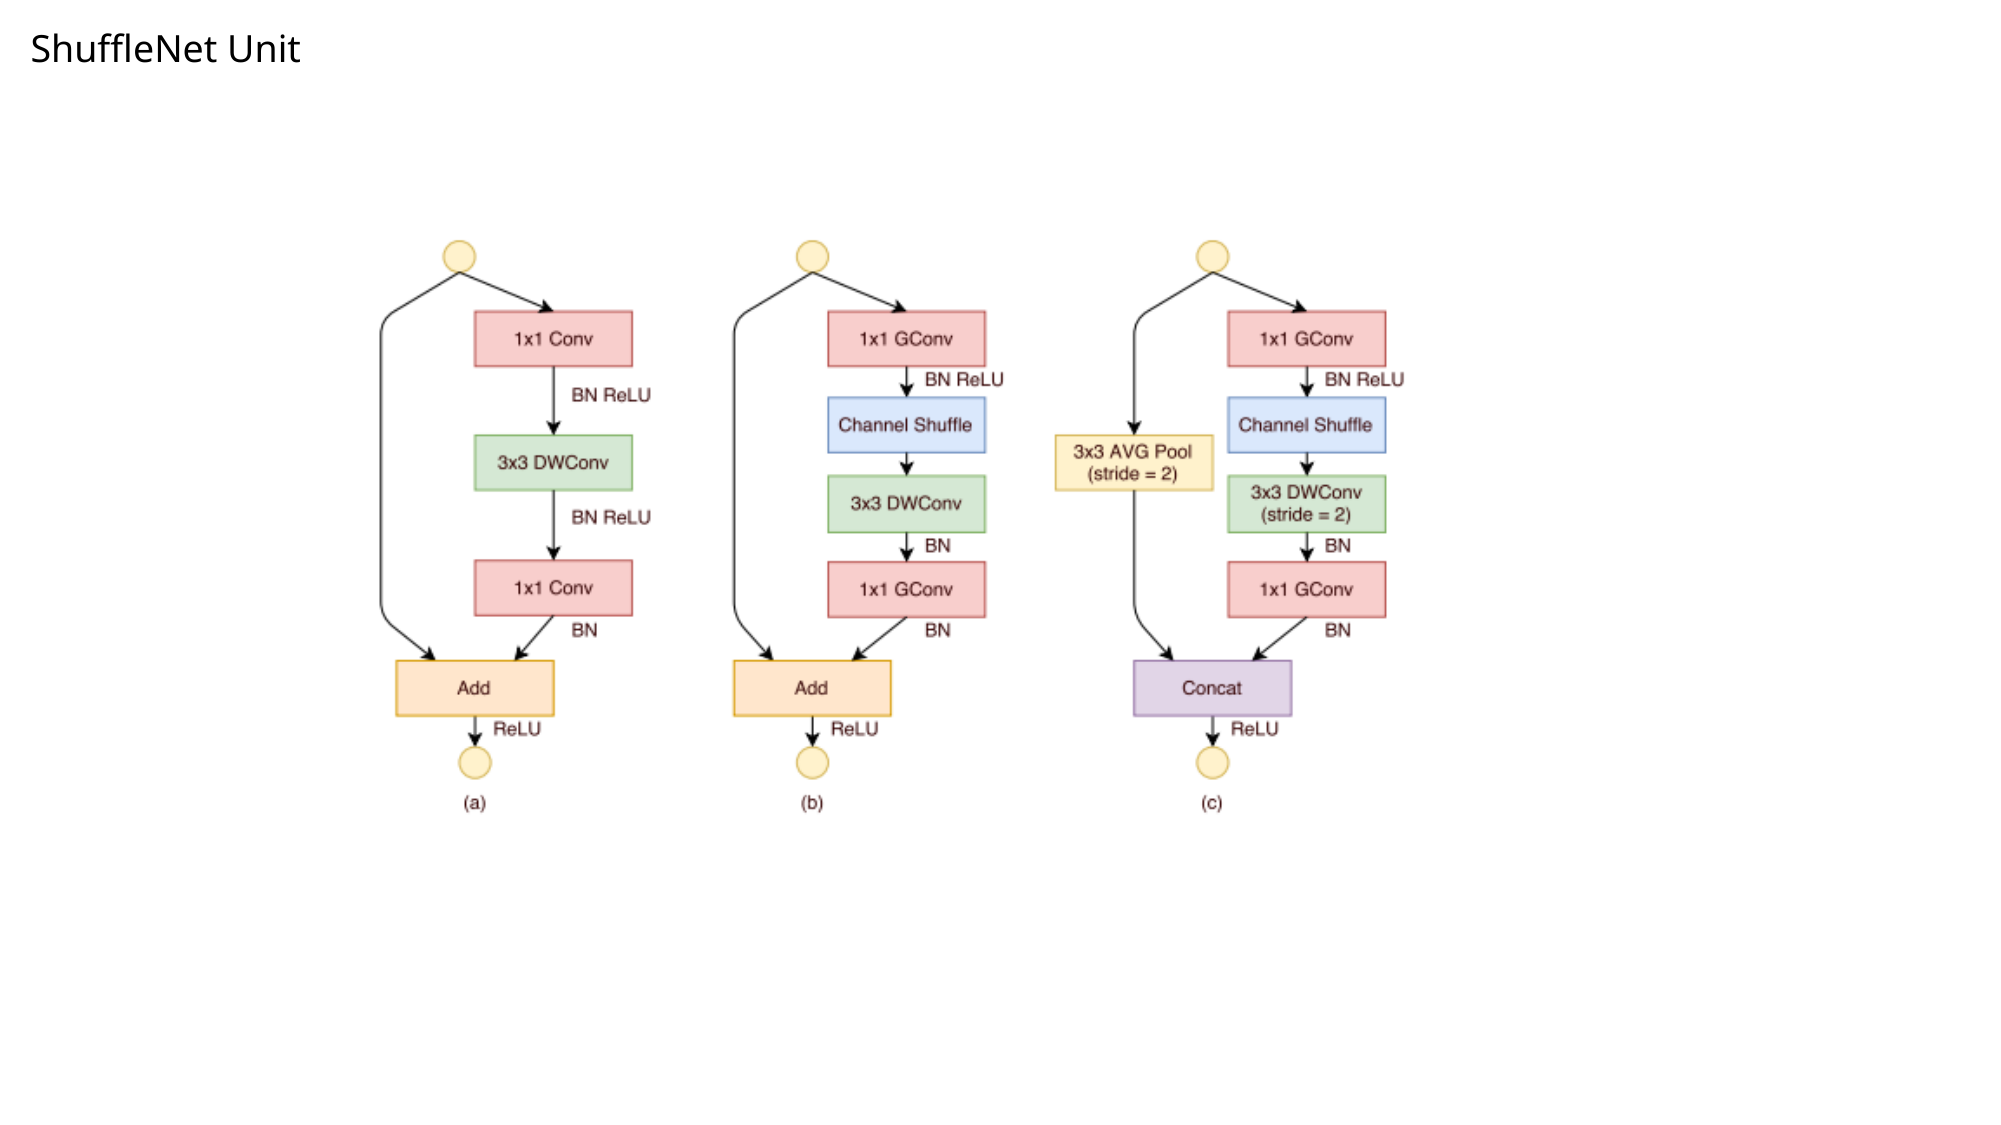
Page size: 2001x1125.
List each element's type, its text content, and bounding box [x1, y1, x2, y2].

picture [307, 198, 1484, 825]
text_box ShuffleNet Unit [15, 17, 1108, 78]
